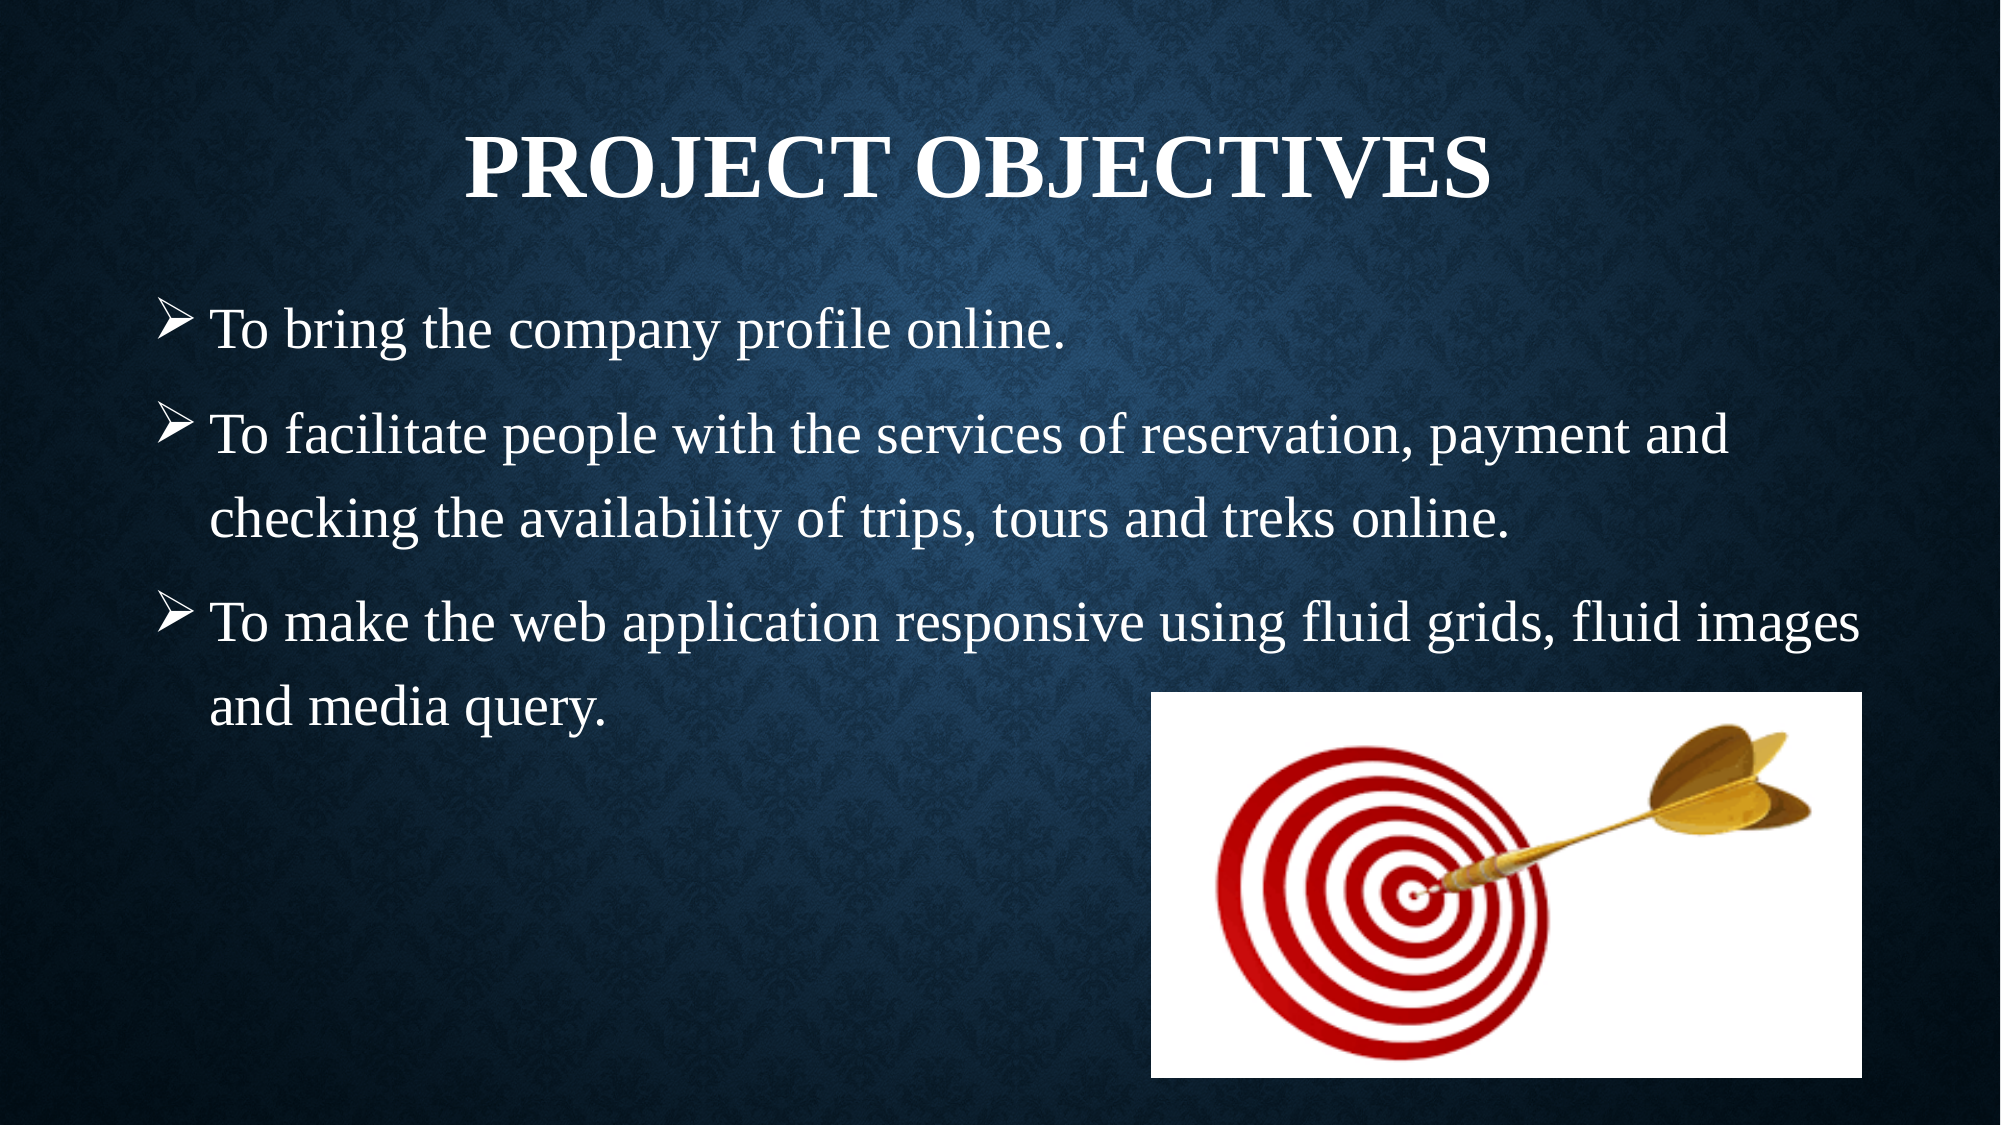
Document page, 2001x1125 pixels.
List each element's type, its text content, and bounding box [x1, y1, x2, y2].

subtitle To bring the company profile online. To facilitate people with the services of reservation, payment and checking the availability of trips, tours and treks online. To make the web application responsive using fluid grids, fluid images and media query. [138, 269, 1881, 1034]
title Project Objectives [307, 94, 1652, 225]
picture [1150, 692, 1863, 1078]
